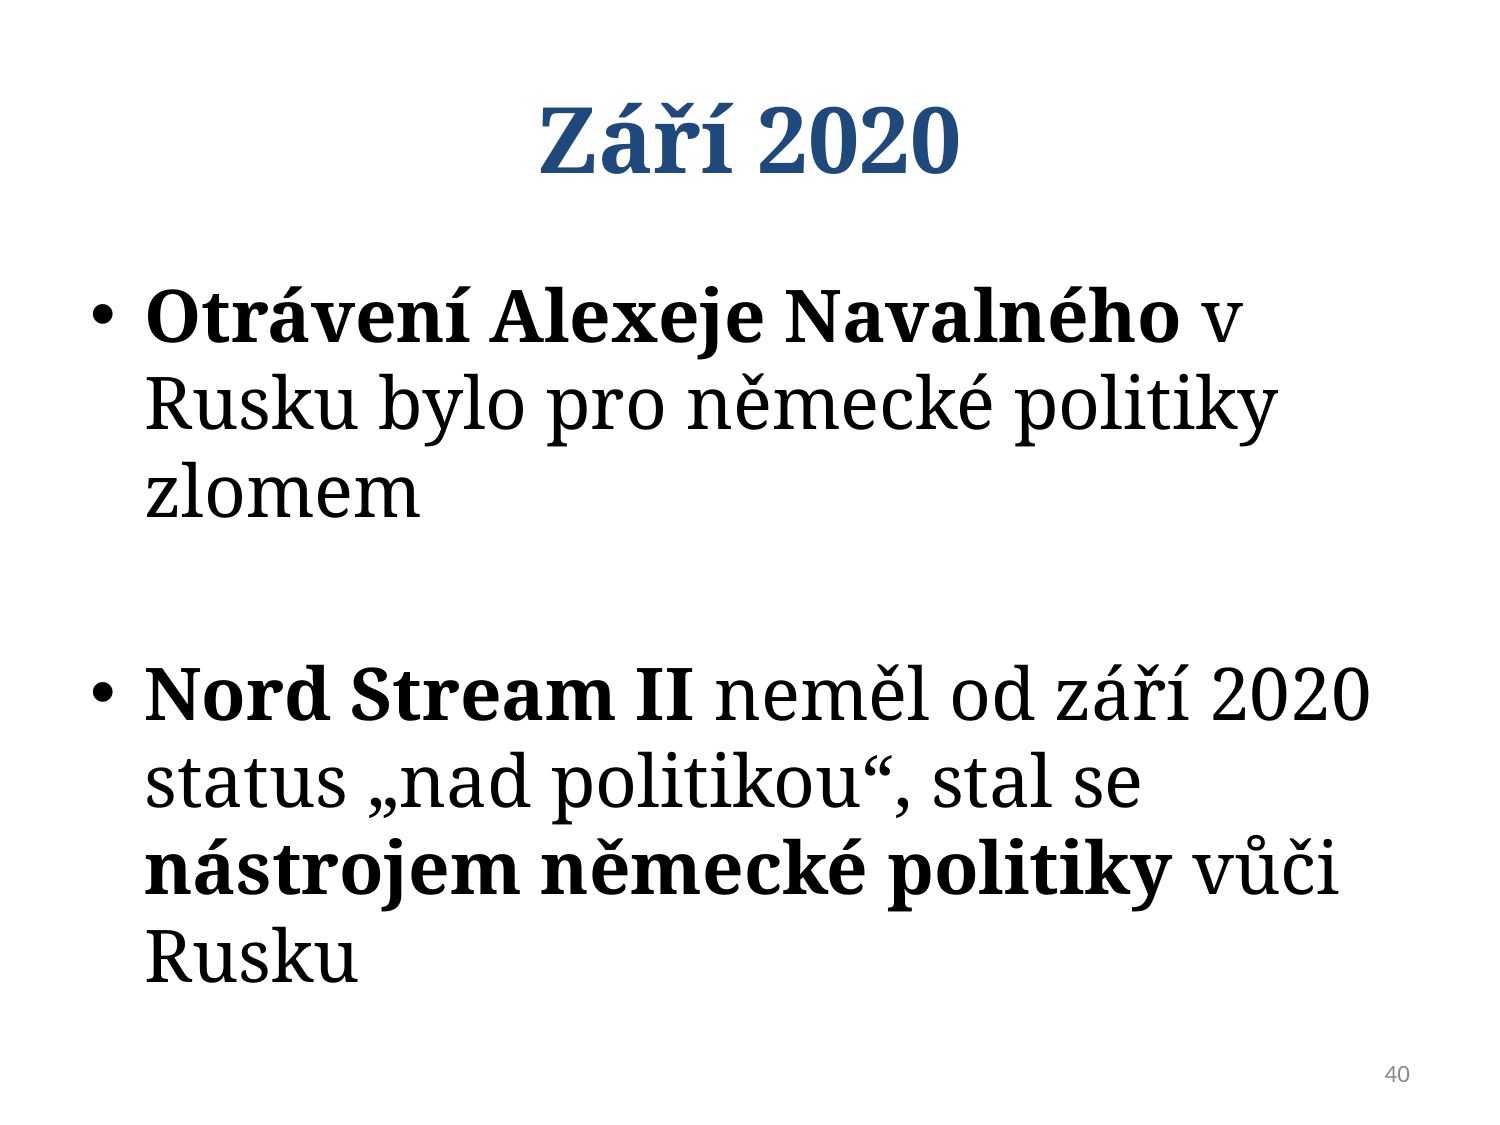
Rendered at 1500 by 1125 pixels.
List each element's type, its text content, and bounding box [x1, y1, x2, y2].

list Otrávení Alexeje Navalného v Rusku bylo pro německé politiky zlomem Nord Stream II neměl od září 2020 status „nad politikou“, stal se nástrojem německé politiky vůči Rusku [75, 262, 1425, 1005]
slide_number 40 [1074, 1042, 1425, 1103]
title Září 2020 [75, 42, 1425, 231]
